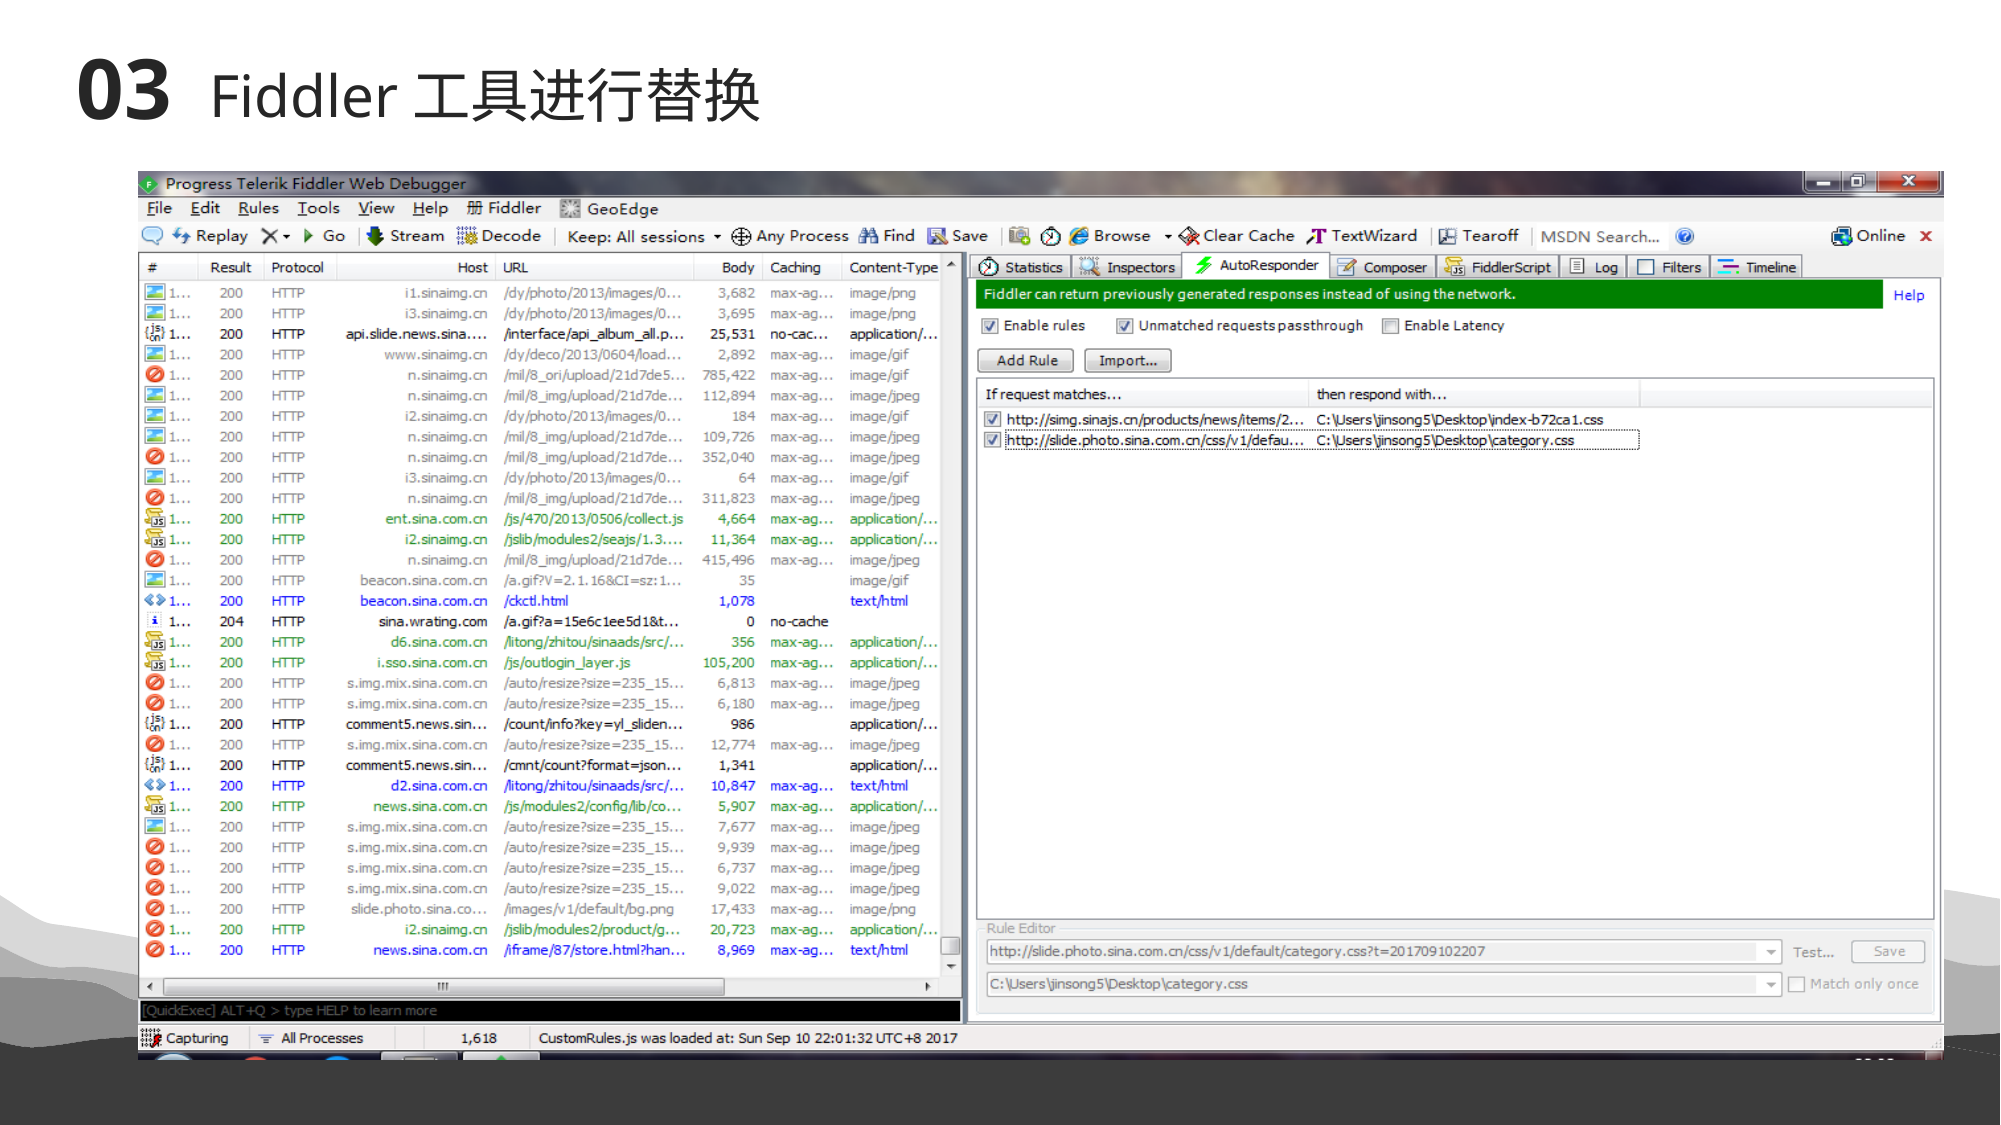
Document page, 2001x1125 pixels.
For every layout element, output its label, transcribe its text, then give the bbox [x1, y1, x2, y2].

picture [138, 171, 1944, 1060]
list 03 [61, 39, 195, 137]
list Fiddler工具进行替换 [194, 60, 1004, 137]
